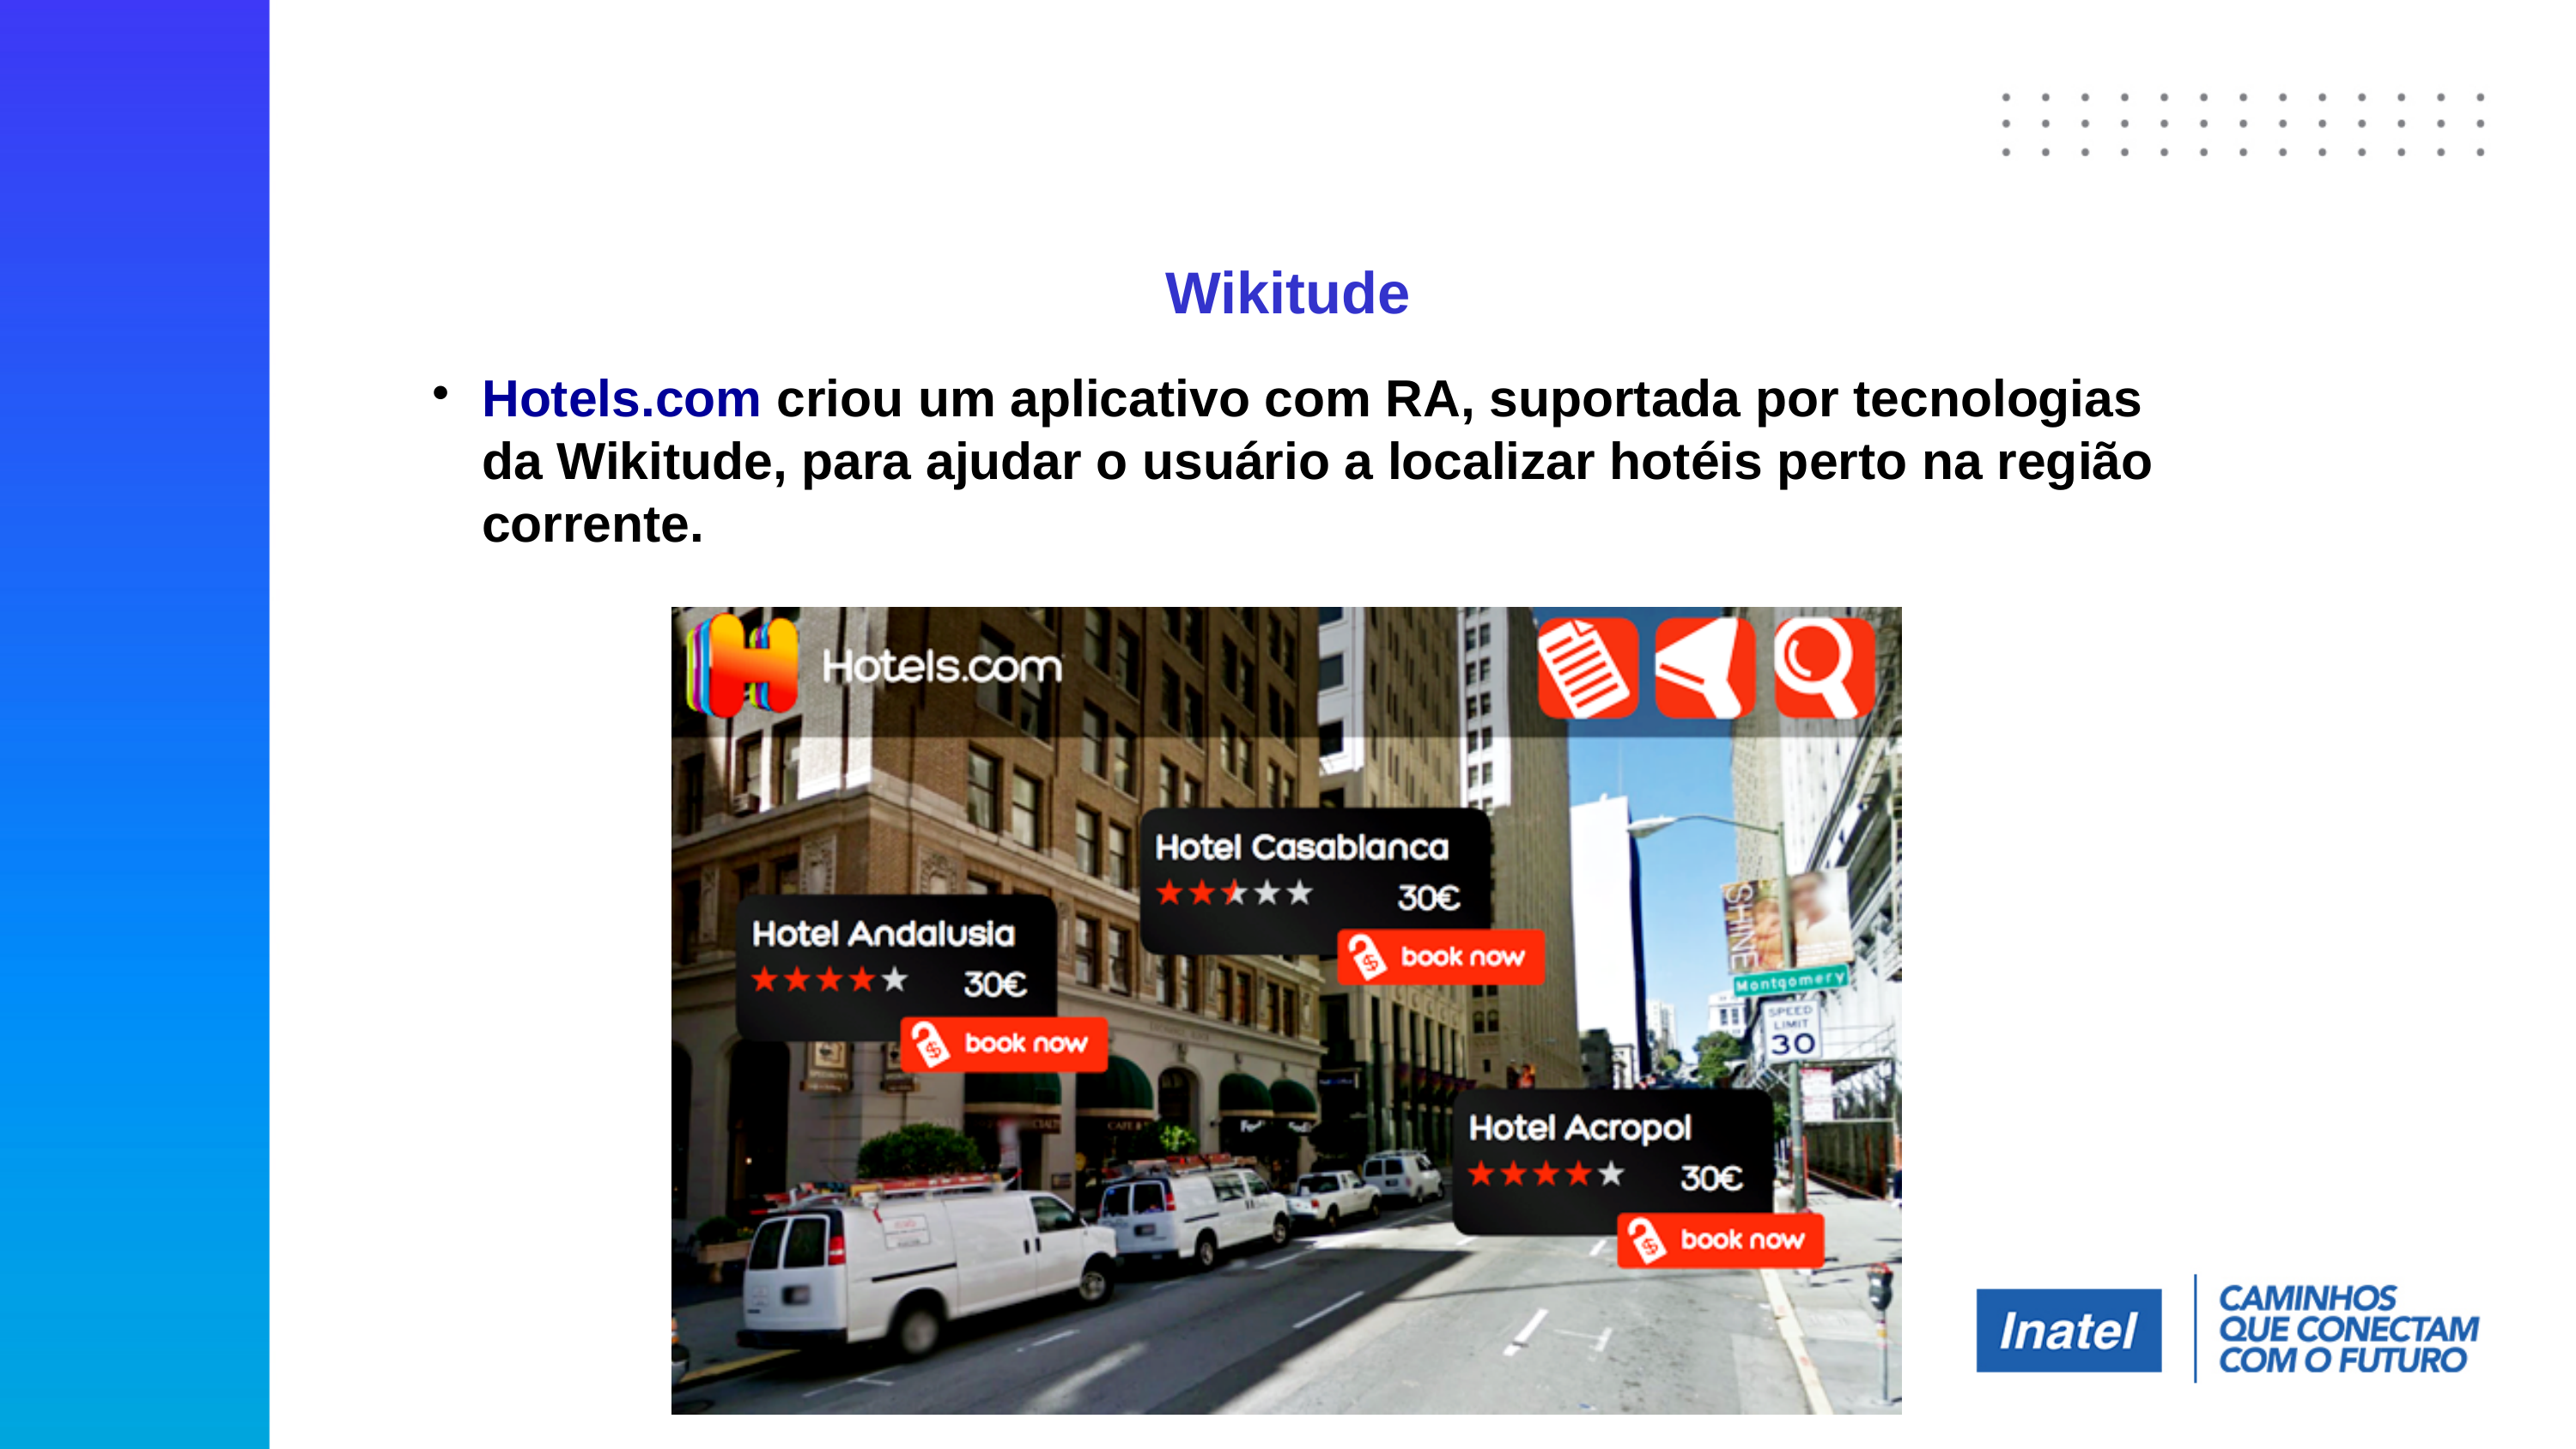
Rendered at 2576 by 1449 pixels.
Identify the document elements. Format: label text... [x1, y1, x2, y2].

picture [0, 0, 2576, 1449]
text_box Hotels.com criou um aplicativo com RA, suportada por tecnologias da Wikitude, para ajudar o usuário a localizar hotéis perto na região corrente. [413, 354, 2194, 563]
text_box [386, 313, 2255, 431]
text_box Wikitude [466, 225, 2110, 313]
